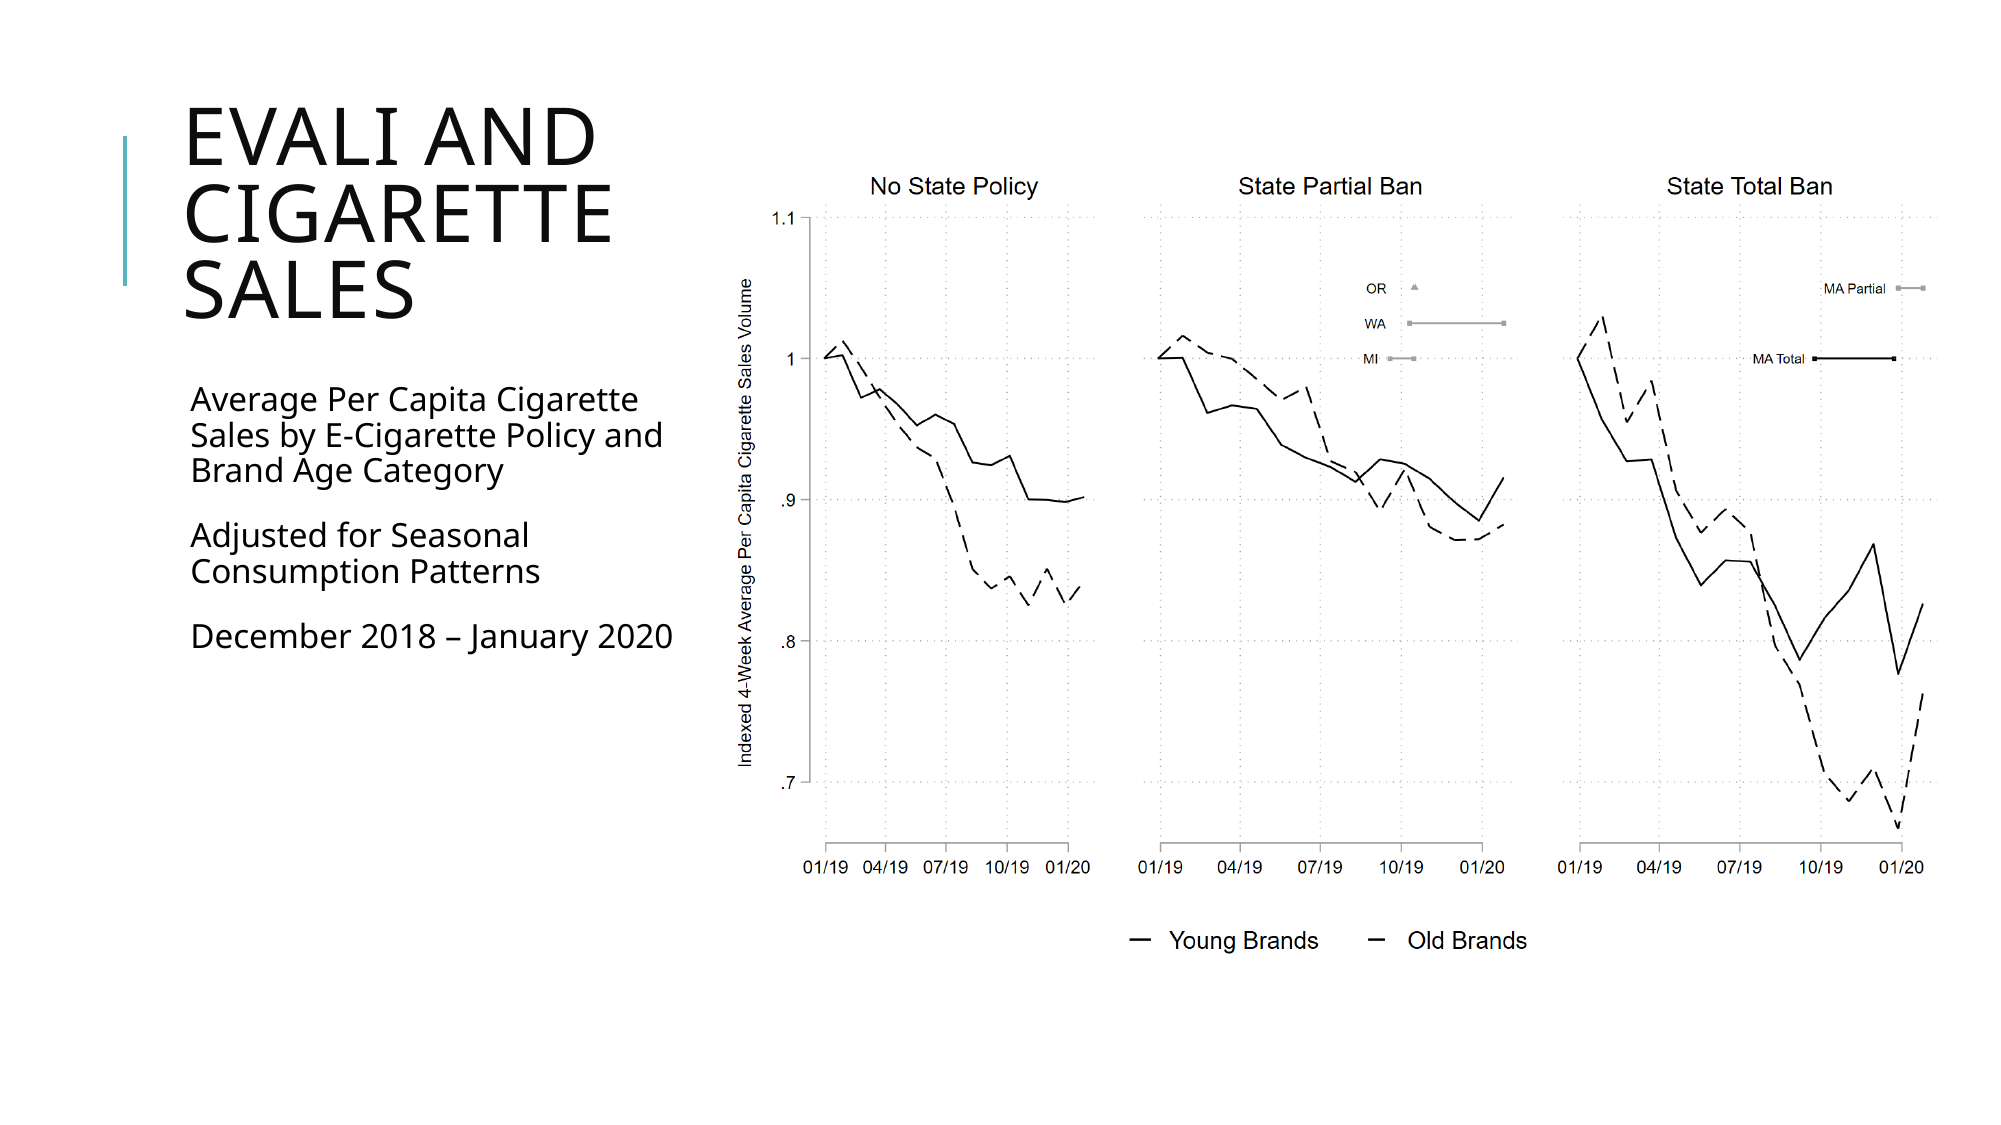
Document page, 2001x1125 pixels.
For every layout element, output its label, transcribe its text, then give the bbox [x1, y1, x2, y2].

title EVALI and Cigarette Sales [168, 96, 682, 342]
list Average Per Capita Cigarette Sales by E-Cigarette Policy and Brand Age Category Adjusted for Seasonal Consumption Patterns December 2018 – January 2020 [168, 375, 682, 1020]
picture [681, 128, 1979, 995]
